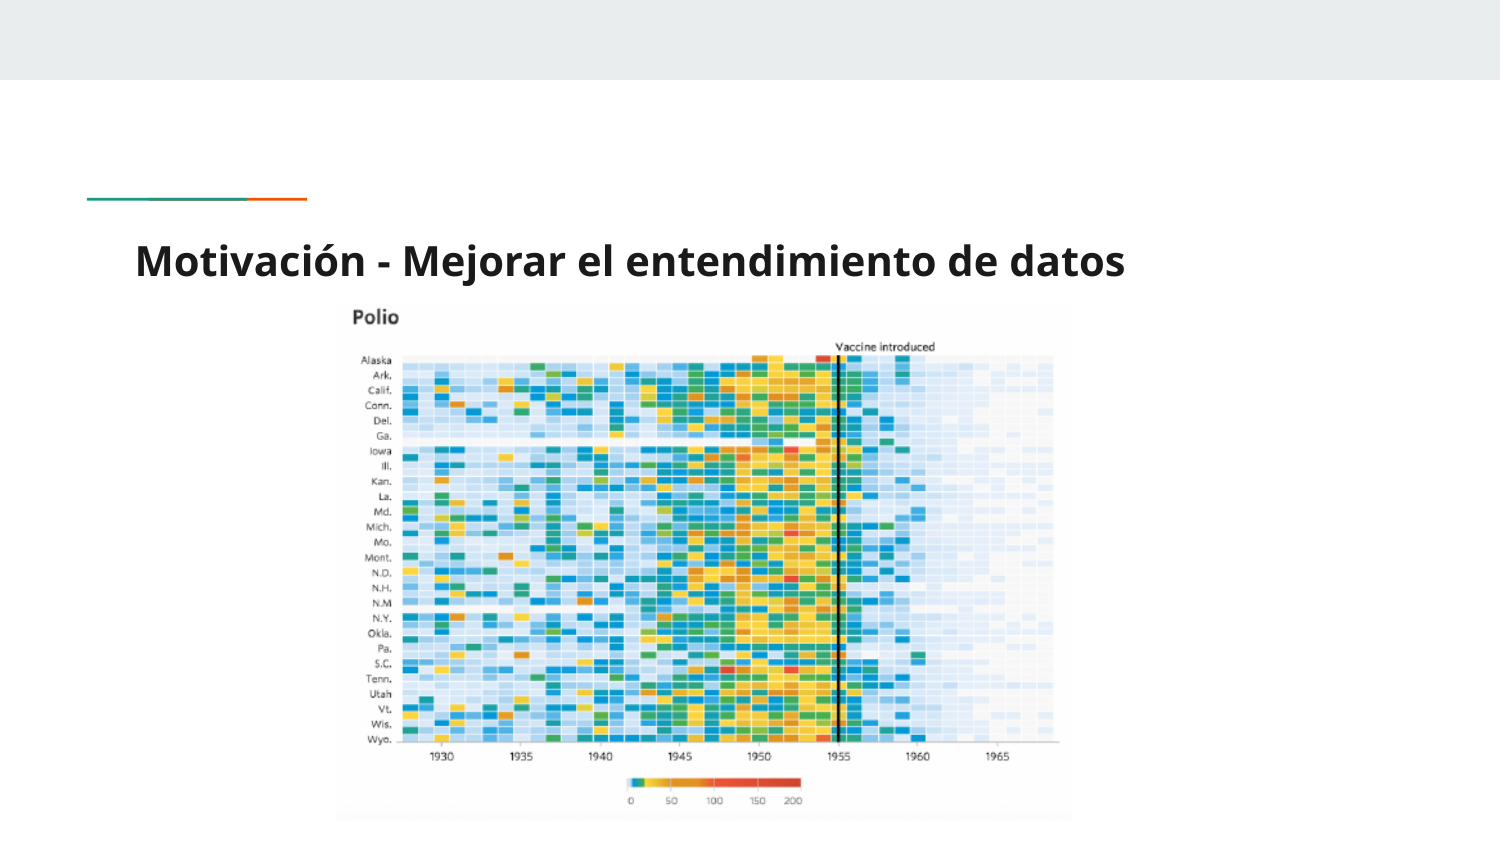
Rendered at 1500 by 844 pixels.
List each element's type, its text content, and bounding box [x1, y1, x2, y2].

picture [336, 303, 1094, 821]
title Motivación - Mejorar el entendimiento de datos [119, 216, 1381, 305]
